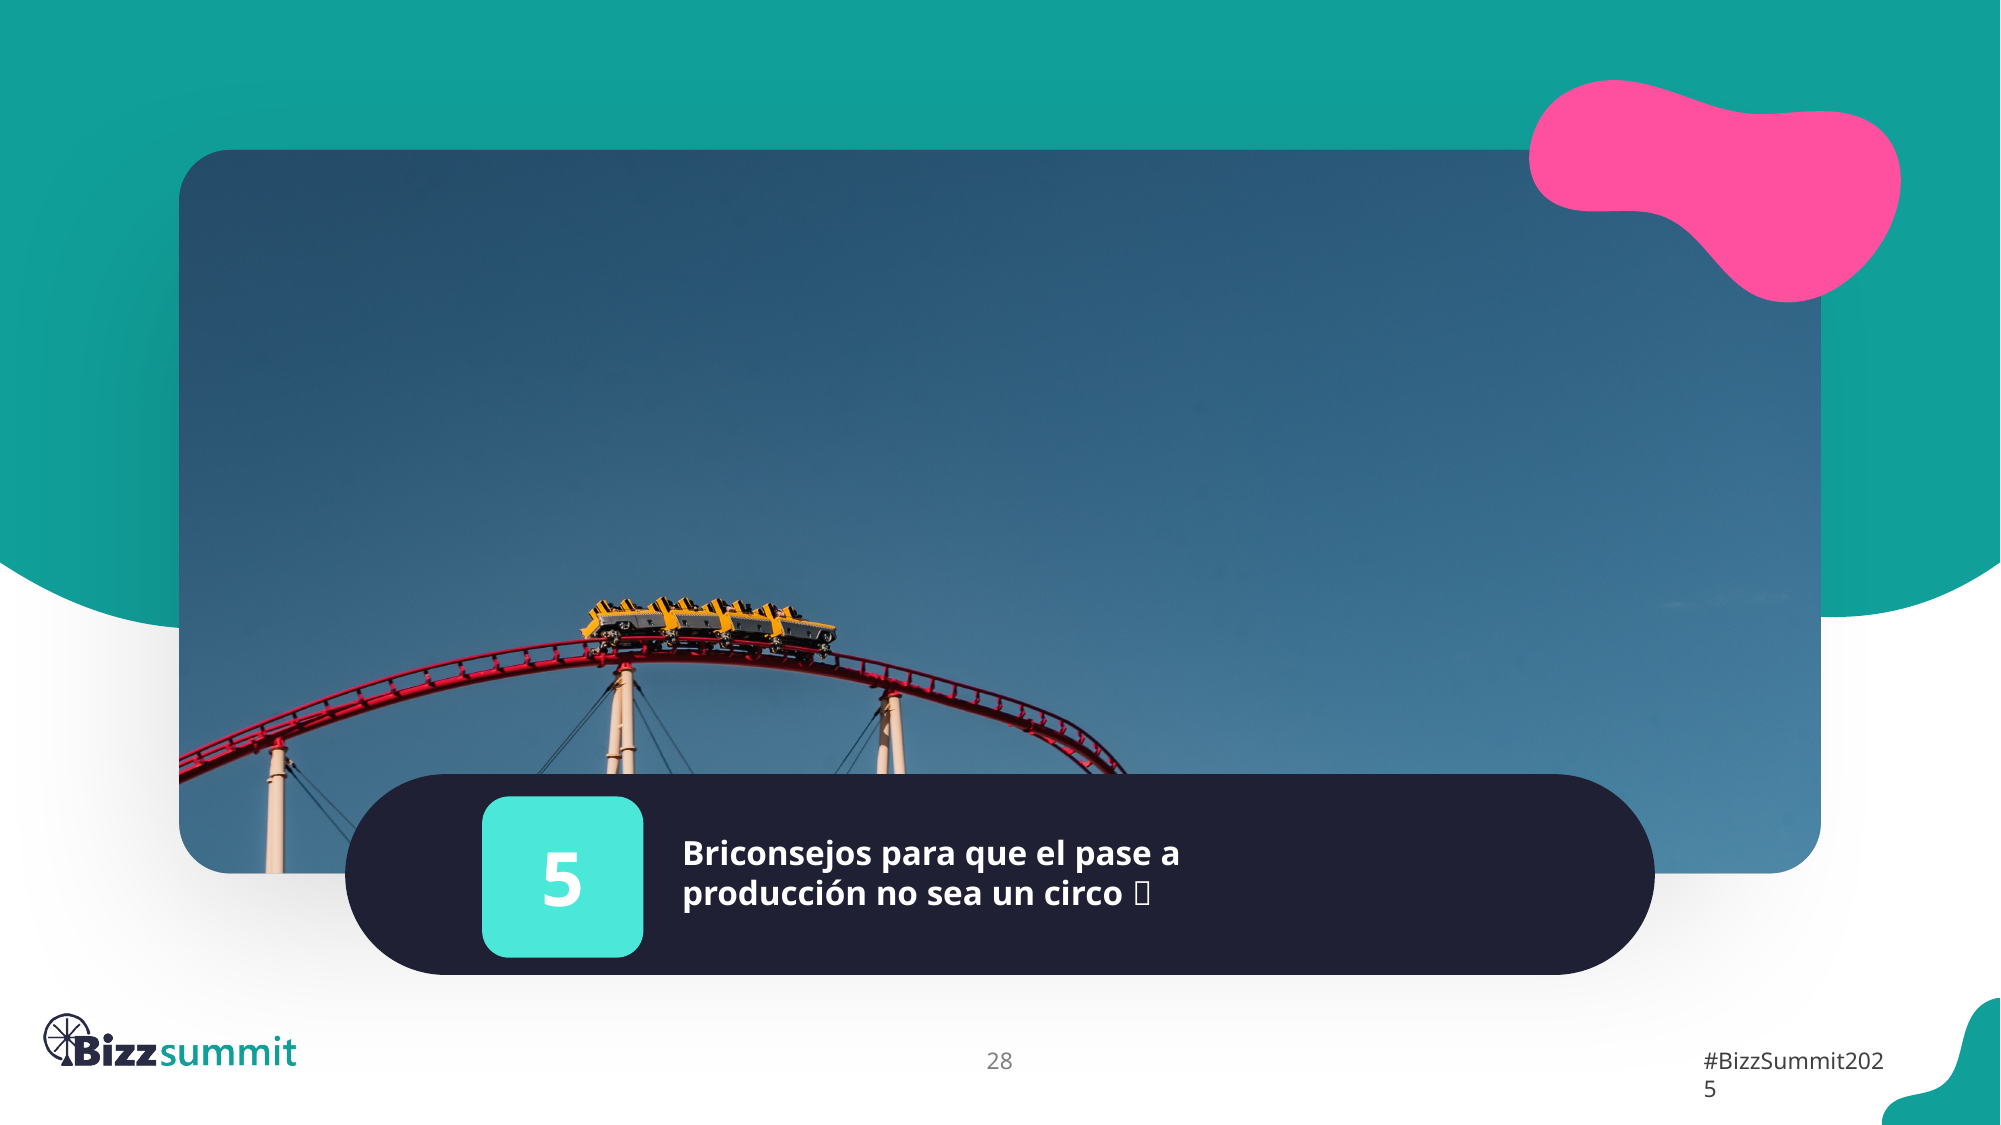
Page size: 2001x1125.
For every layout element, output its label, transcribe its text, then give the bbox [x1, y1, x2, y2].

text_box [479, 796, 647, 958]
text_box [344, 874, 1656, 976]
text_box Briconsejos para que el pase a producción no sea un circo 🎩 [667, 874, 1333, 920]
picture [43, 1013, 296, 1066]
picture [179, 149, 1821, 874]
text_box [1529, 80, 1901, 296]
